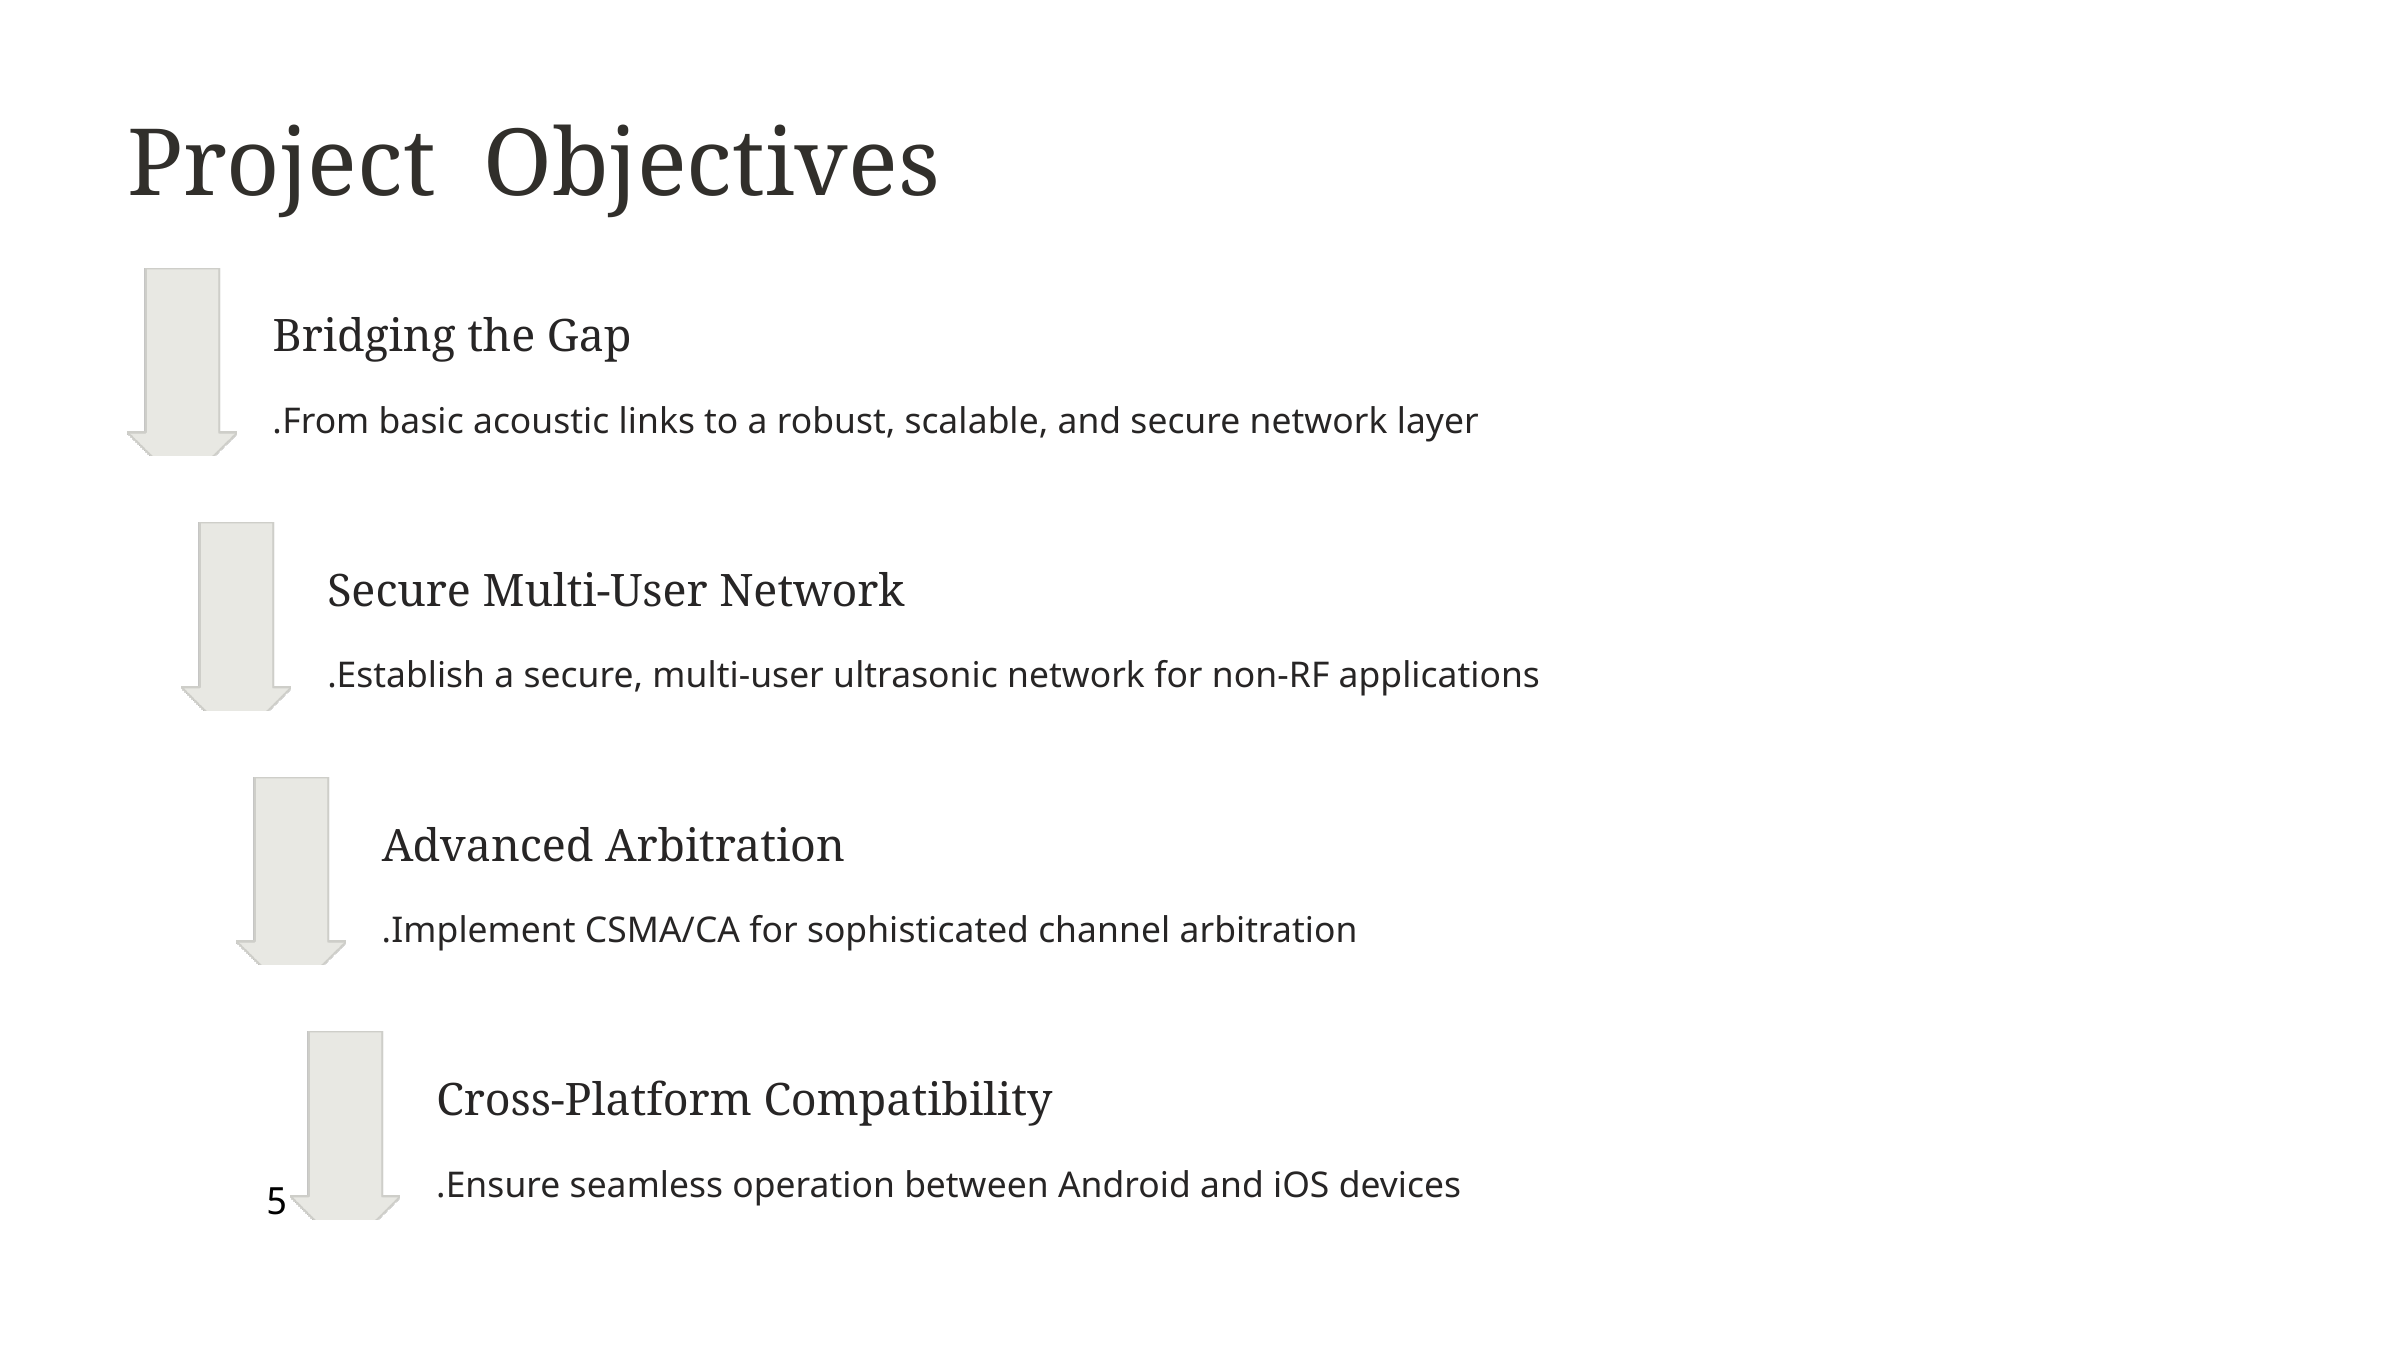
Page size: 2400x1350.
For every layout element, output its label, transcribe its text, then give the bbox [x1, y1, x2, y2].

text_box Advanced Arbitration [381, 813, 837, 871]
picture [236, 777, 346, 965]
text_box Establish a secure, multi-user ultrasonic network for non-RF applications. [327, 637, 2273, 696]
text_box Bridging the Gap [272, 304, 728, 362]
text_box Implement CSMA/CA for sophisticated channel arbitration. [381, 892, 2273, 951]
picture [290, 1031, 401, 1220]
text_box Ensure seamless operation between Android and iOS devices. [436, 1146, 2273, 1206]
picture [181, 522, 291, 711]
text_box From basic acoustic links to a robust, scalable, and secure network layer. [272, 383, 2273, 442]
text_box Secure Multi-User Network [327, 559, 880, 616]
picture [127, 268, 237, 456]
text_box Project Objectives [127, 99, 1037, 214]
text_box Cross-Platform Compatibility [436, 1068, 1028, 1125]
